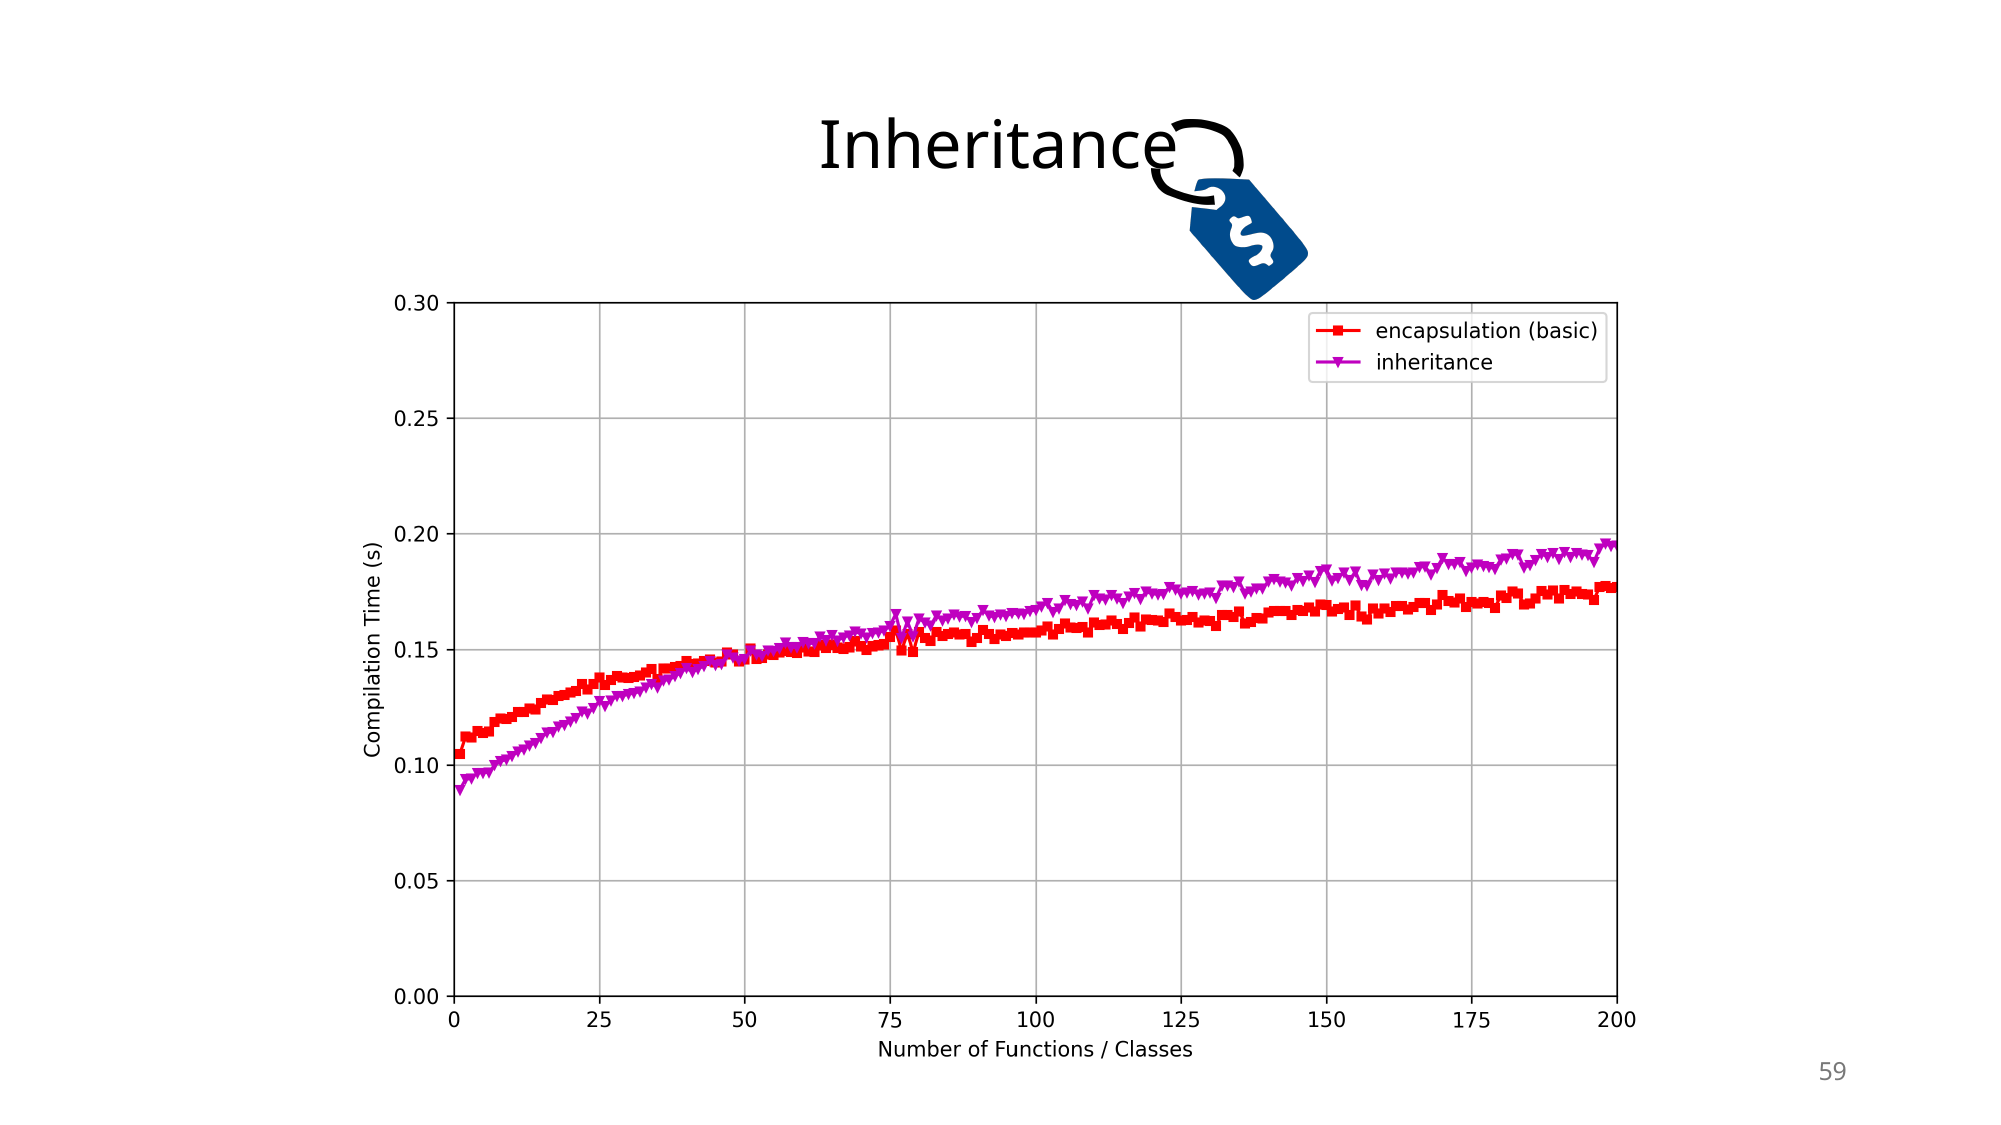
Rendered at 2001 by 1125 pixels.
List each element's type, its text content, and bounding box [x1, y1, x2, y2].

slide_number 59 [1412, 1042, 1862, 1102]
text_box Inheritance [317, 103, 1683, 193]
picture [266, 119, 1767, 1096]
